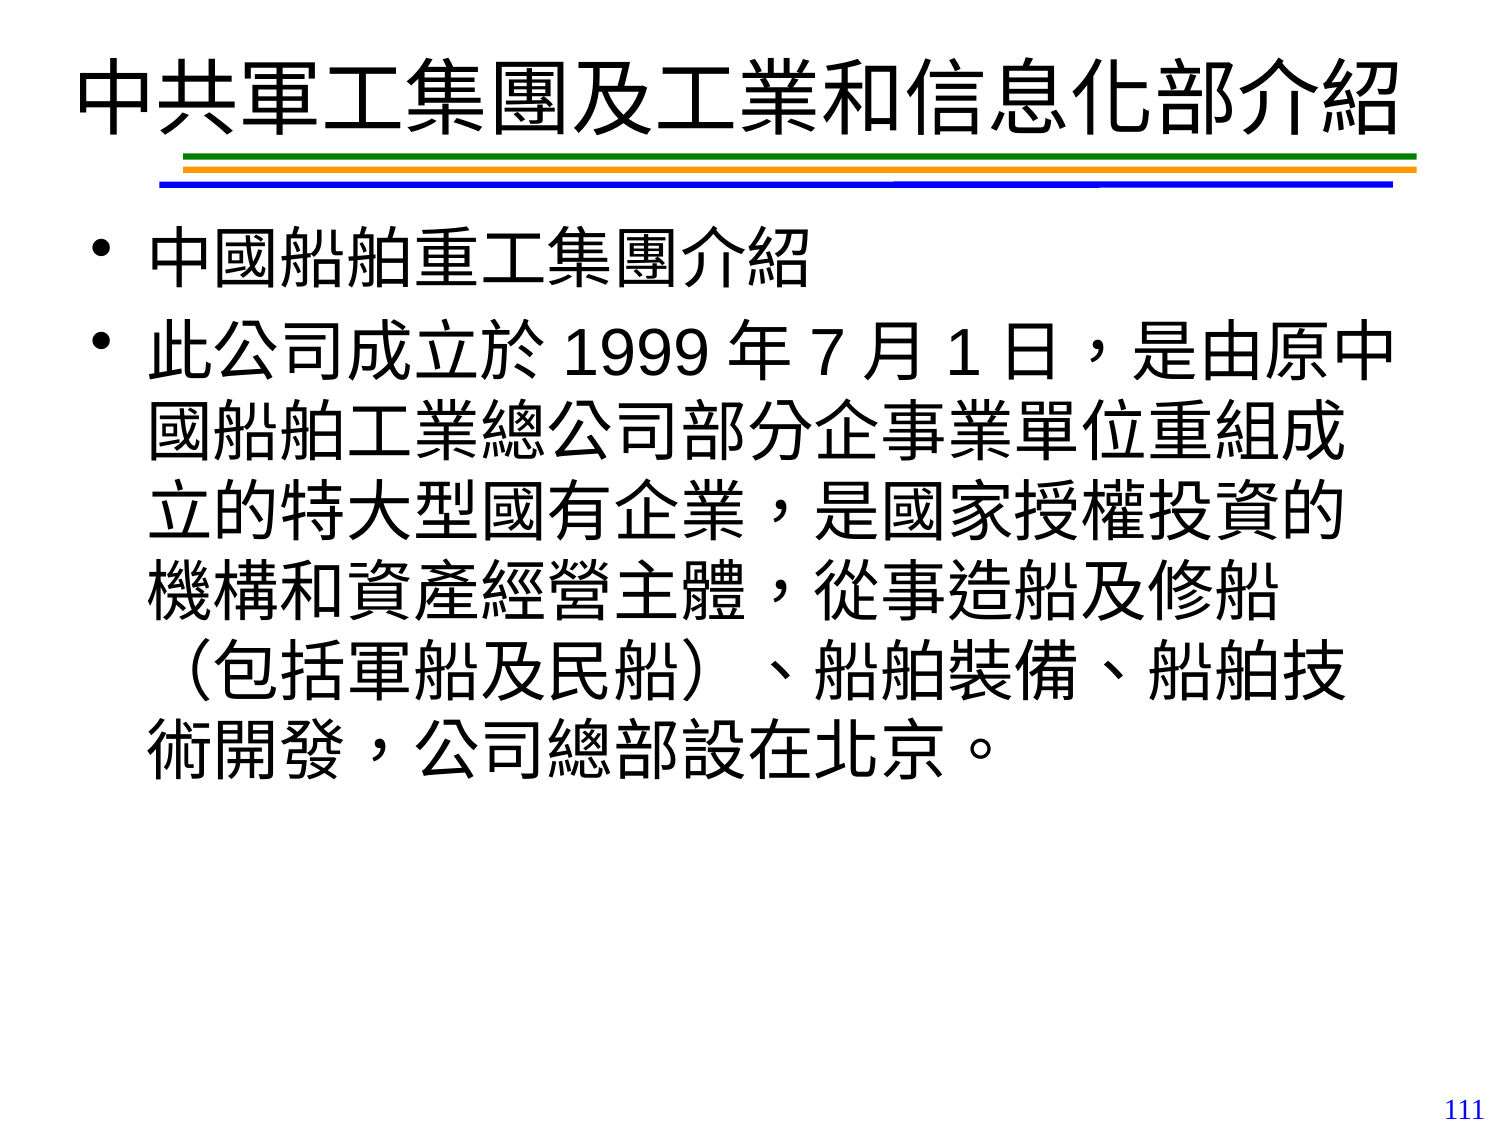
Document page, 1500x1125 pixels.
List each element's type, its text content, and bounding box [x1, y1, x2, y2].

title 中共軍工集團及工業和信息化部介紹 [0, 42, 1500, 147]
list 中國船舶重工集團介紹 此公司成立於1999年7月1日，是由原中國船舶工業總公司部分企事業單位重組成立的特大型國有企業，是國家授權投資的機構和資產經營主體，從事造船及修船（包括軍船及民船）、船舶裝備、船舶技術開發，公司總部設在北京。 [75, 207, 1425, 988]
slide_number 111 [1150, 1082, 1500, 1119]
